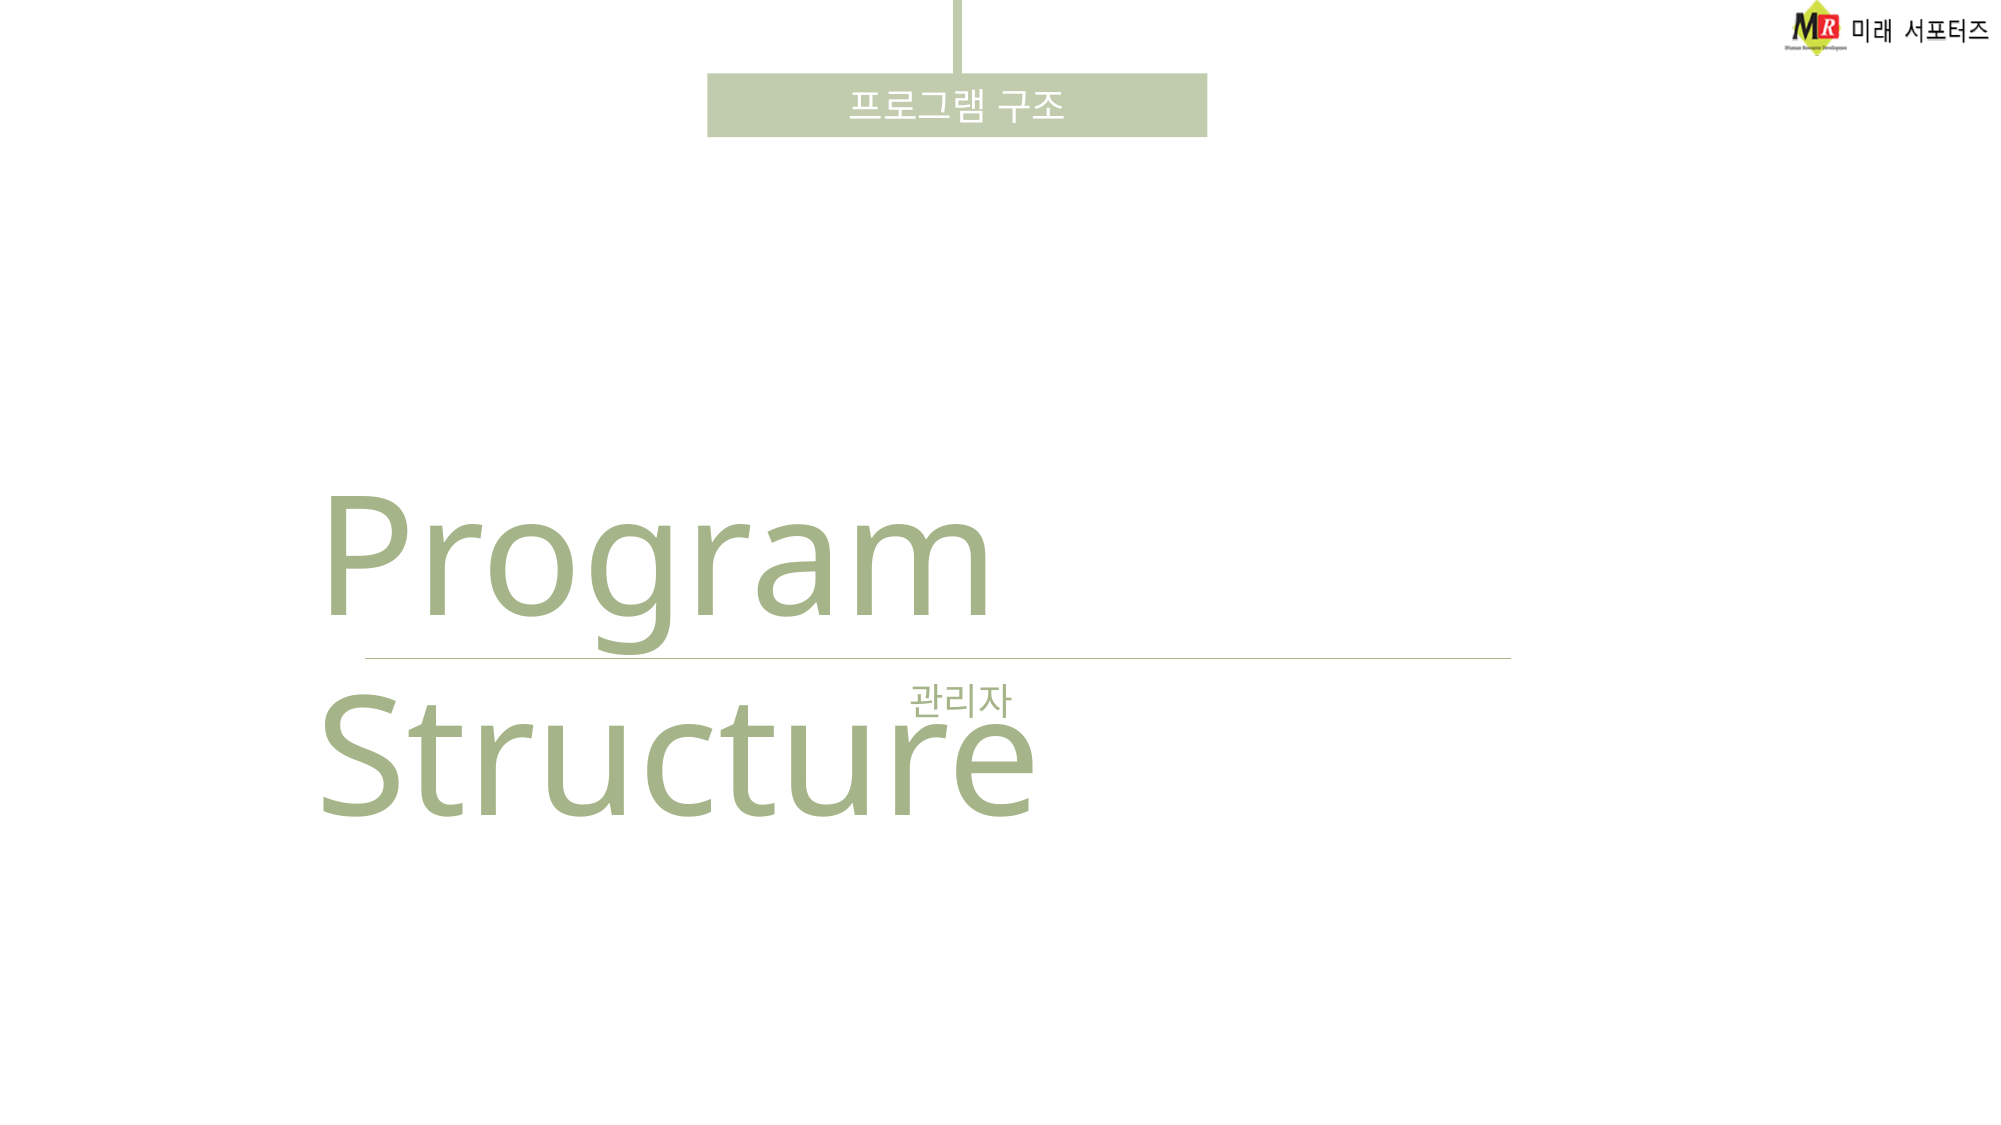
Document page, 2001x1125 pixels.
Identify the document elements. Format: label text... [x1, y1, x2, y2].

text_box 프로그램 구조 [706, 72, 1208, 138]
picture [1719, 0, 2000, 72]
text_box Program Structure [300, 441, 1623, 857]
text_box 관리자 [894, 670, 1028, 730]
